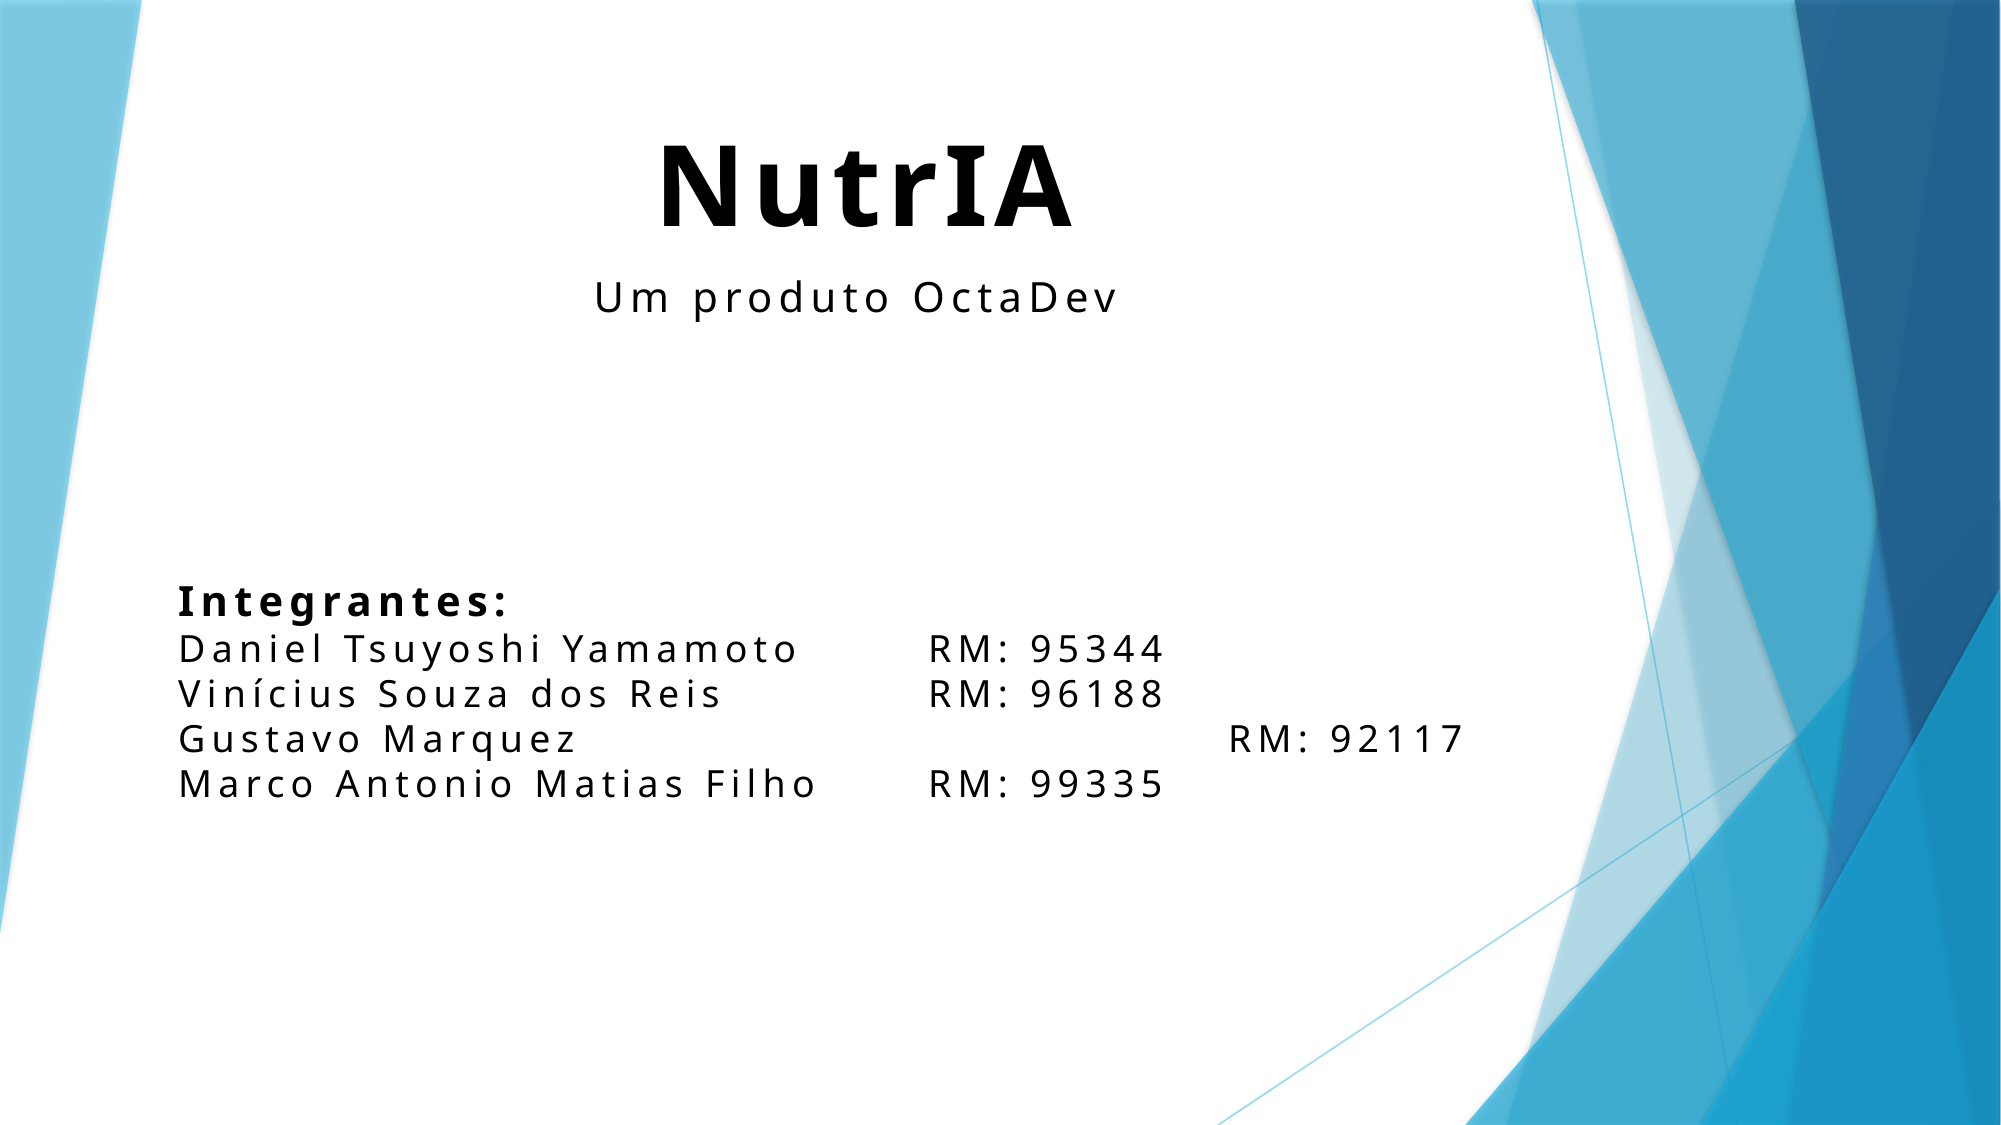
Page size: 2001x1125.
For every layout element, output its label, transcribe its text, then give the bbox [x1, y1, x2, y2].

text_box Um produto OctaDev [354, 263, 1355, 328]
text_box NutrIA [640, 106, 1143, 257]
text_box Integrantes: Daniel Tsuyoshi Yamamoto RM: 95344 Vinícius Souza dos Reis RM: 96188 Gustavo Marquez RM: 92117 Marco Antonio Matias Filho RM: 99335 [163, 567, 1620, 813]
